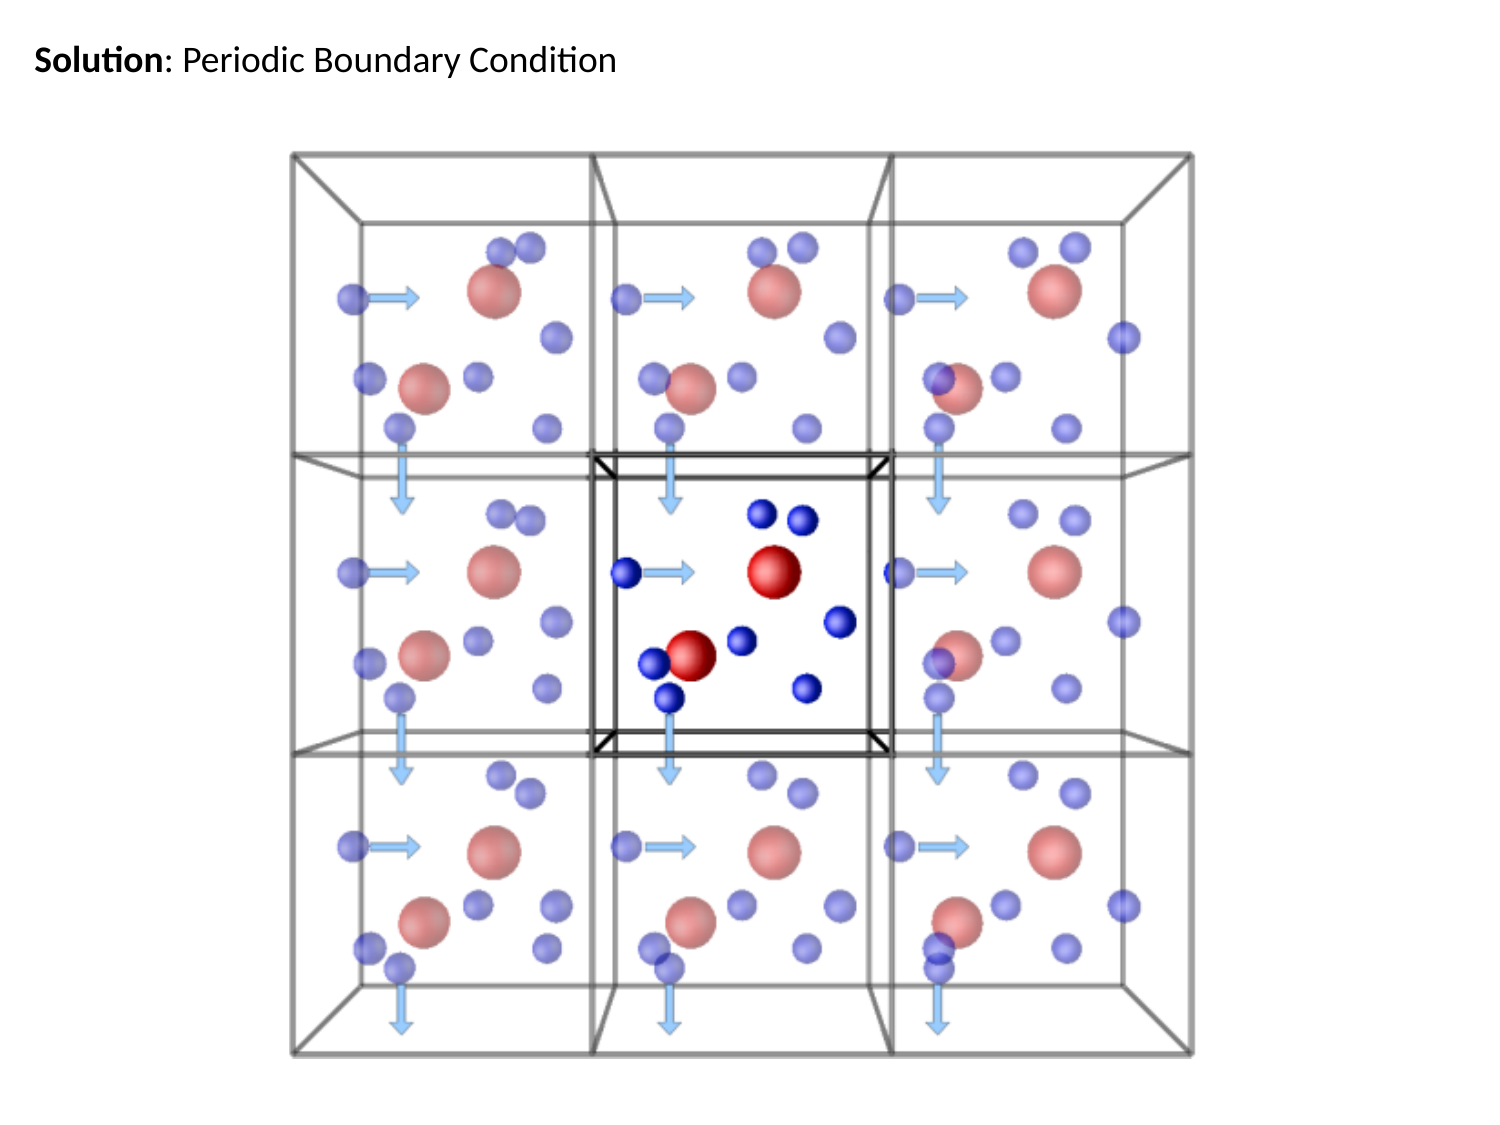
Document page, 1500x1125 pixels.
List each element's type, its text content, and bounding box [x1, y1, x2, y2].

text_box Solution: Periodic Boundary Condition [19, 27, 633, 87]
picture [288, 148, 1200, 1059]
